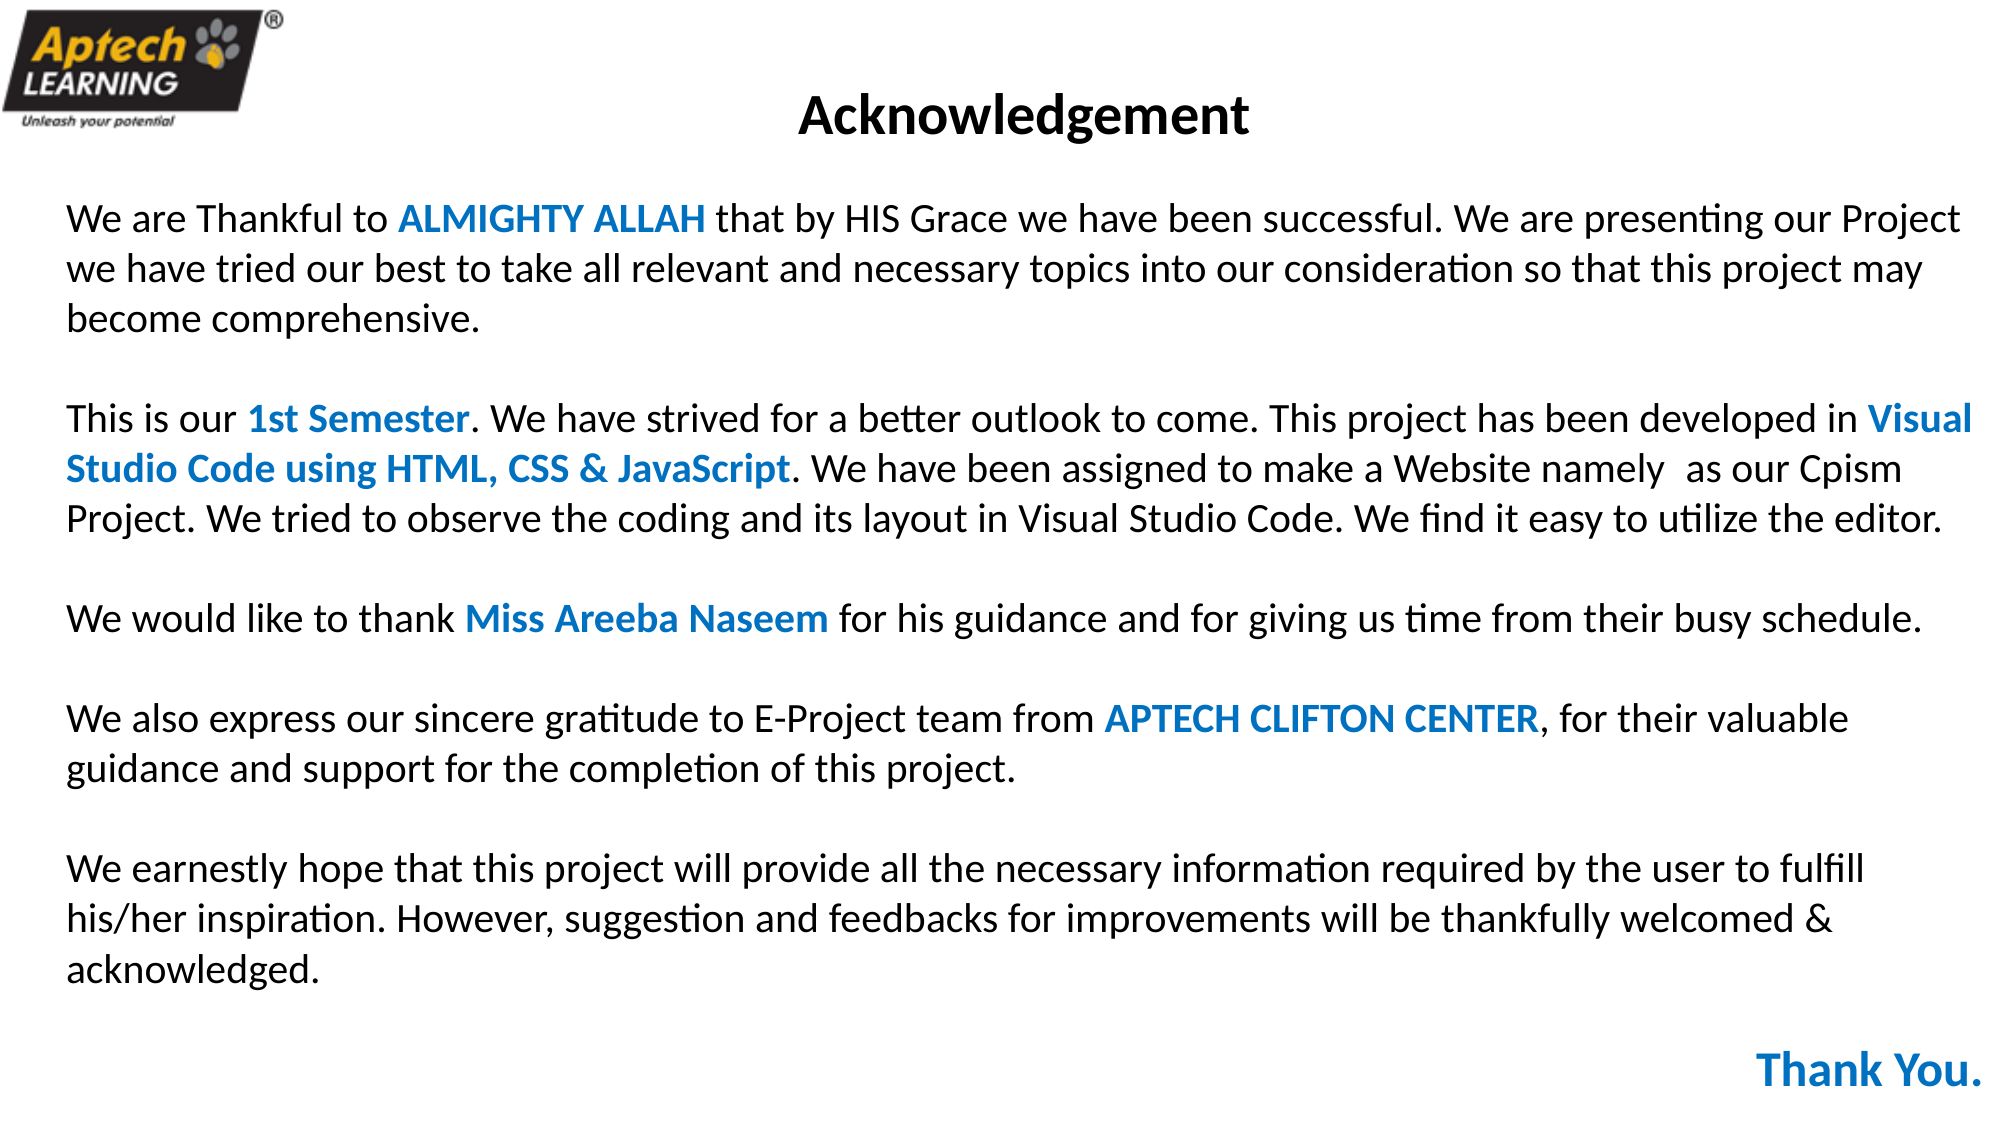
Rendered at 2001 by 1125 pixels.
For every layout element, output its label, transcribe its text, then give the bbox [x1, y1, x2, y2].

text_box Acknowledgement We are Thankful to ALMIGHTY ALLAH that by HIS Grace we have been successful. We are presenting our Project we have tried our best to take all relevant and necessary topics into our consideration so that this project may become comprehensive. This is our 1st Semester. We have strived for a better outlook to come. This project has been developed in Visual Studio Code using HTML, CSS & JavaScript. We have been assigned to make a Website namely as our Cpism Project. We tried to observe the coding and its layout in Visual Studio Code. We find it easy to utilize the editor. We would like to thank Miss Areeba Naseem for his guidance and for giving us time from their busy schedule. We also express our sincere gratitude to E-Project team from APTECH CLIFTON CENTER, for their valuable guidance and support for the completion of this project. We earnestly hope that this project will provide all the necessary information required by the user to fulfill his/her inspiration. However, suggestion and feedbacks for improvements will be thankfully welcomed & acknowledged. Thank You. [51, 68, 1998, 1125]
picture [1, 3, 291, 134]
